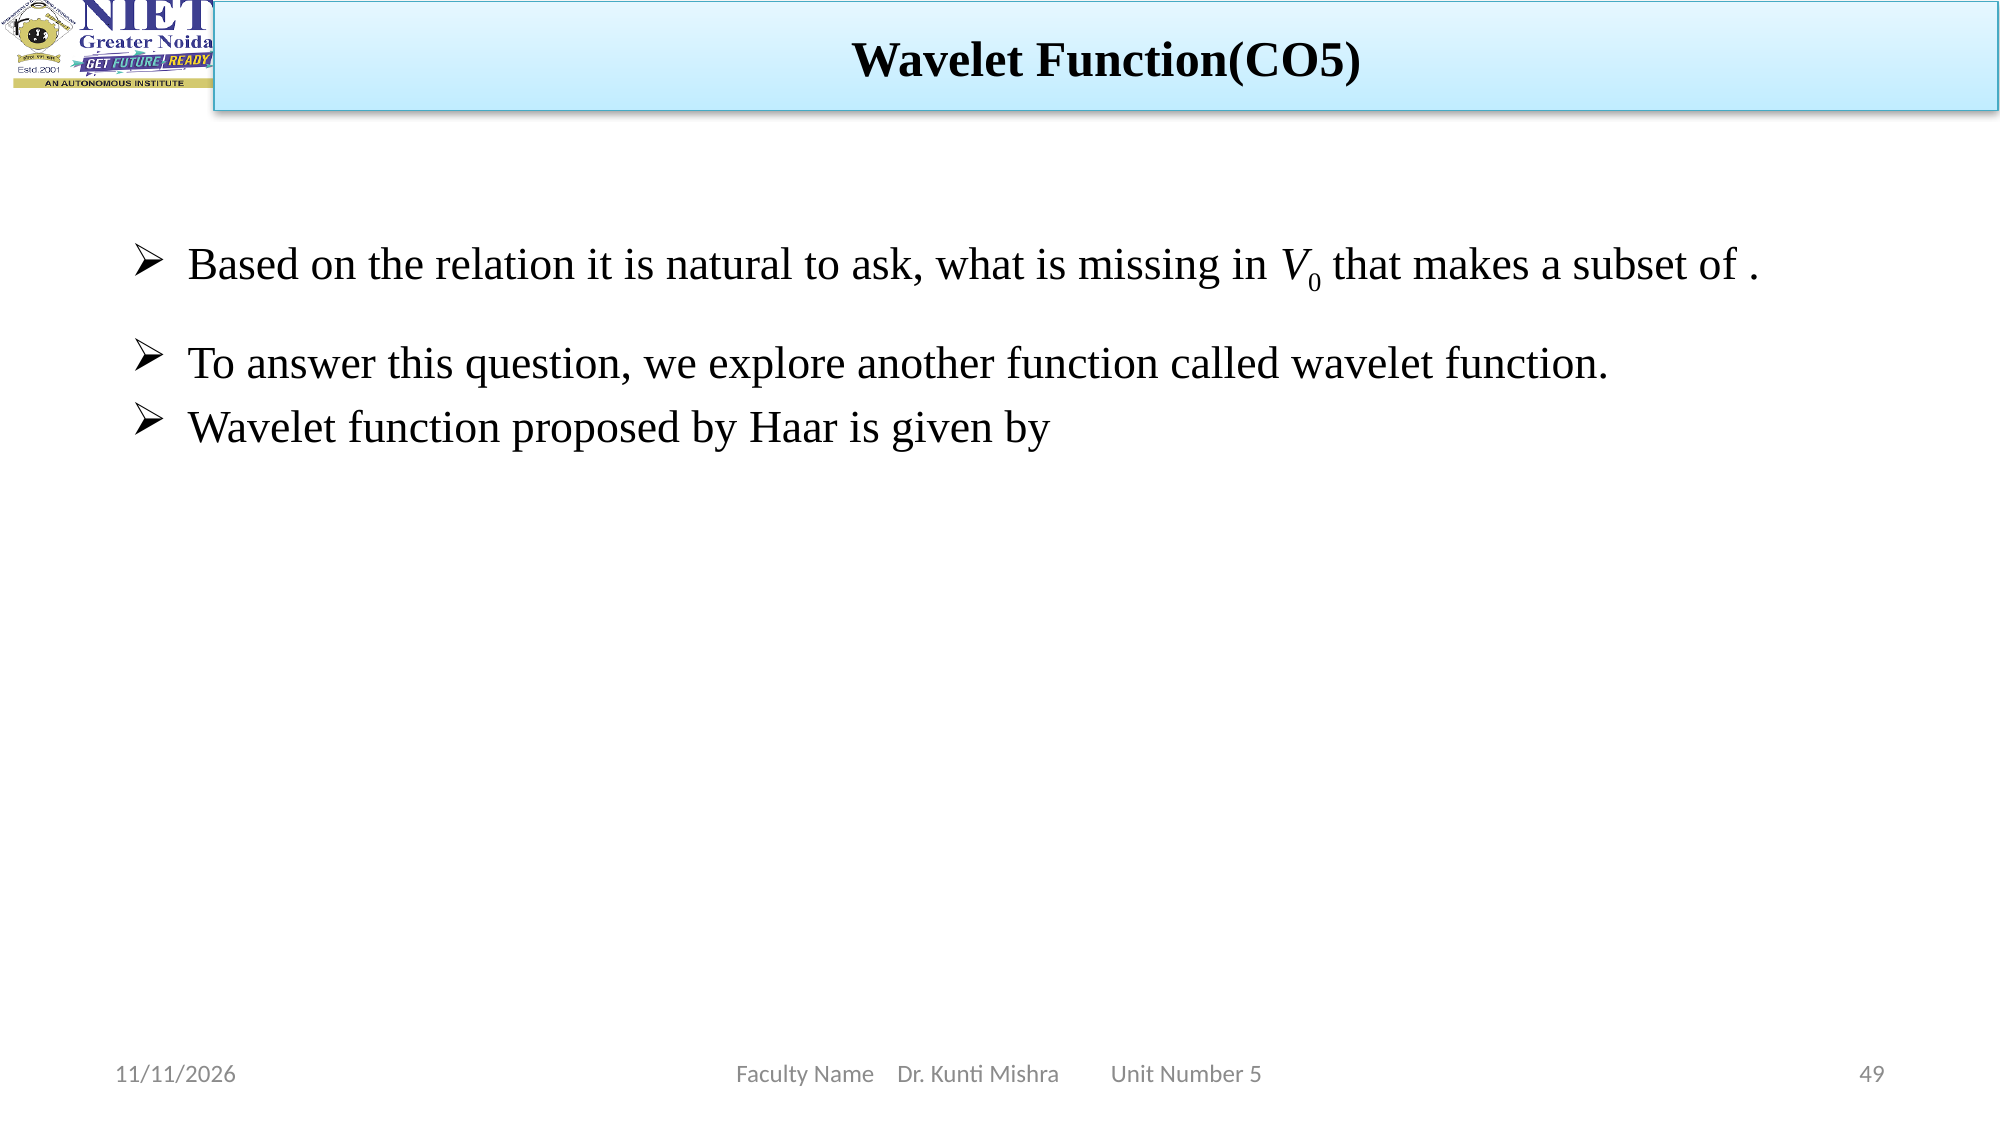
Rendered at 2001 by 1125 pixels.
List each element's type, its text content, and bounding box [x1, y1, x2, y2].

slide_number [99, 1042, 567, 1103]
text_box Wavelet Function(CO5) [213, 1, 1999, 111]
slide_number 49 [1433, 1042, 1900, 1103]
footer Faculty Name Dr. Kunti Mishra Unit Number 5 [683, 1042, 1317, 1103]
picture [1, 0, 215, 88]
